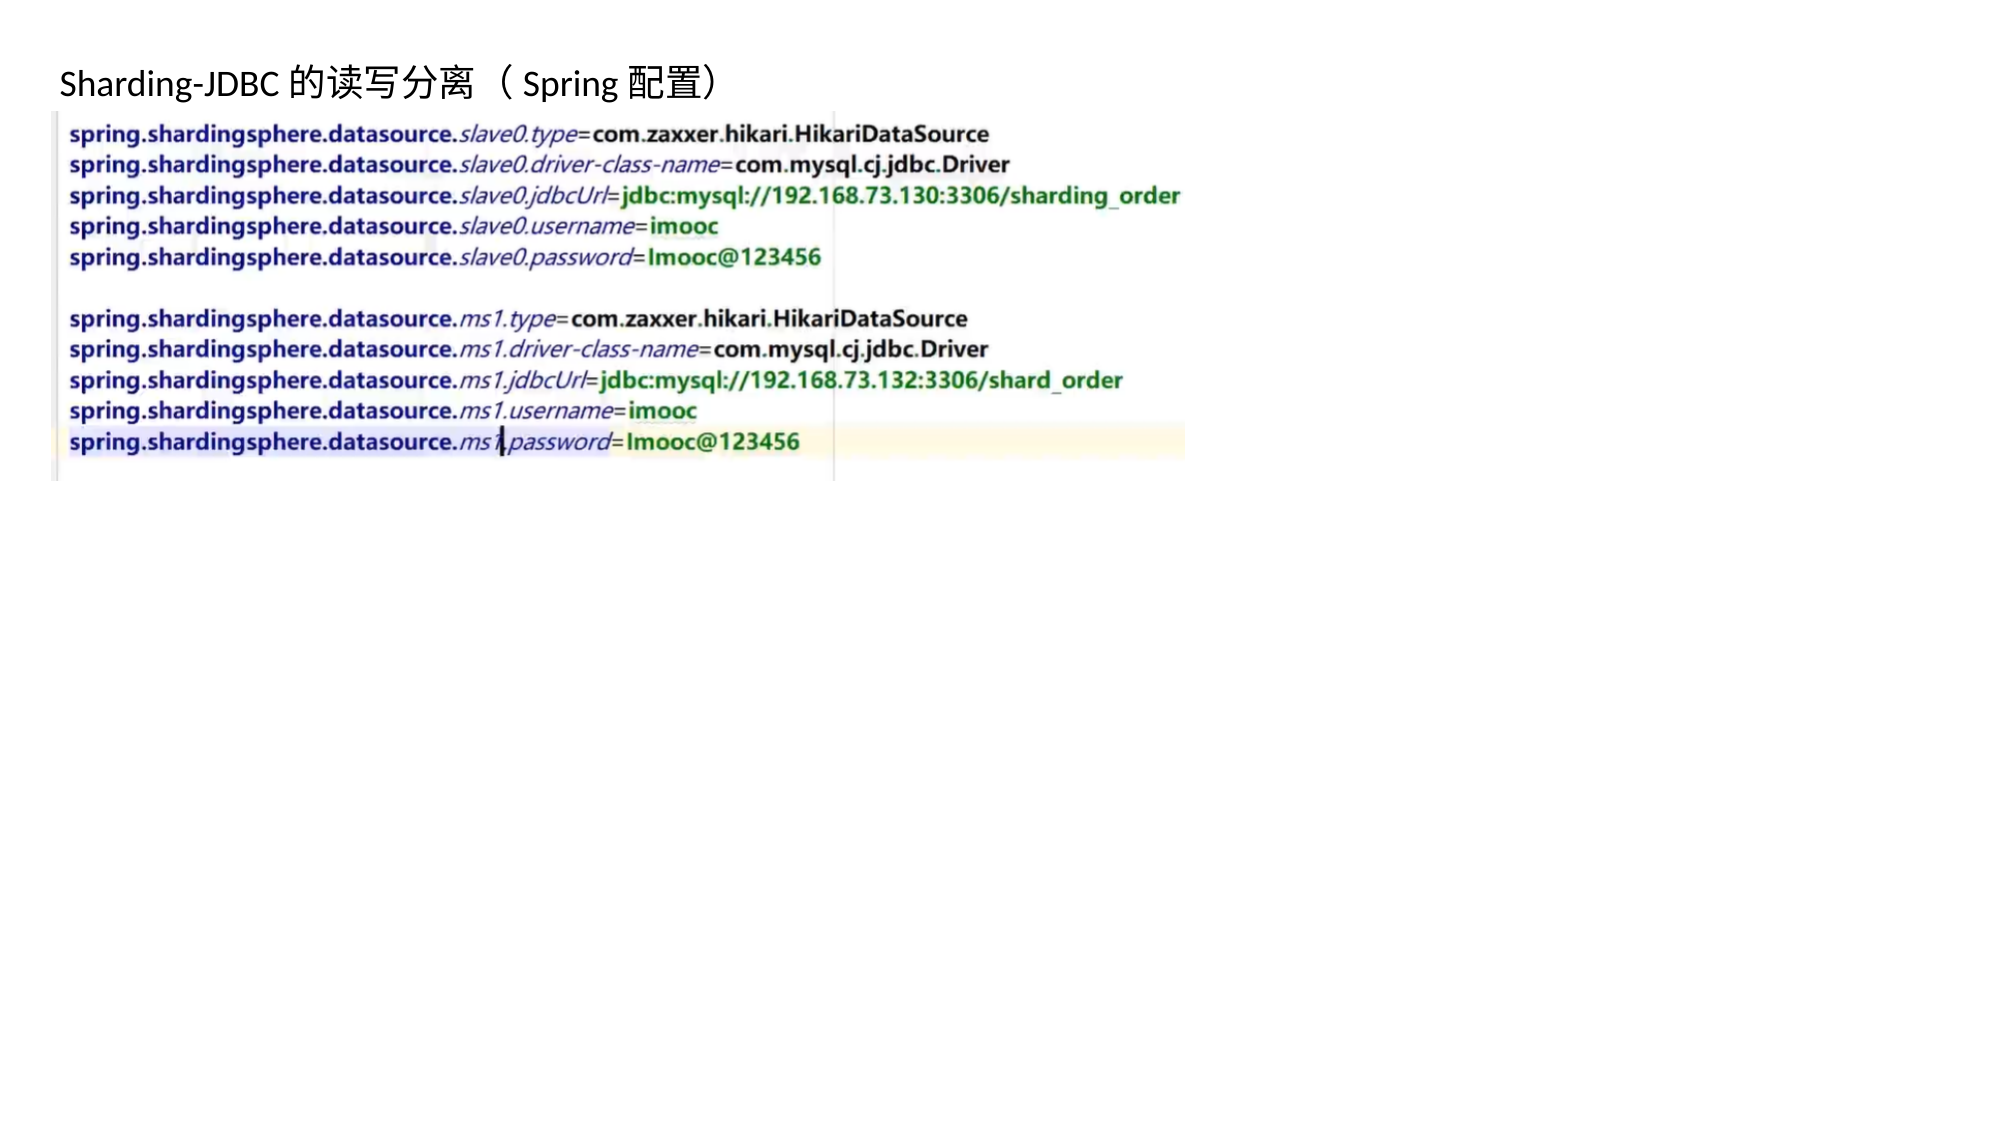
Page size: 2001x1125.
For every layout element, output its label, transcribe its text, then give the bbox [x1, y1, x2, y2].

picture [51, 111, 1185, 481]
text_box Sharding-JDBC的读写分离（Spring配置） [44, 51, 915, 112]
